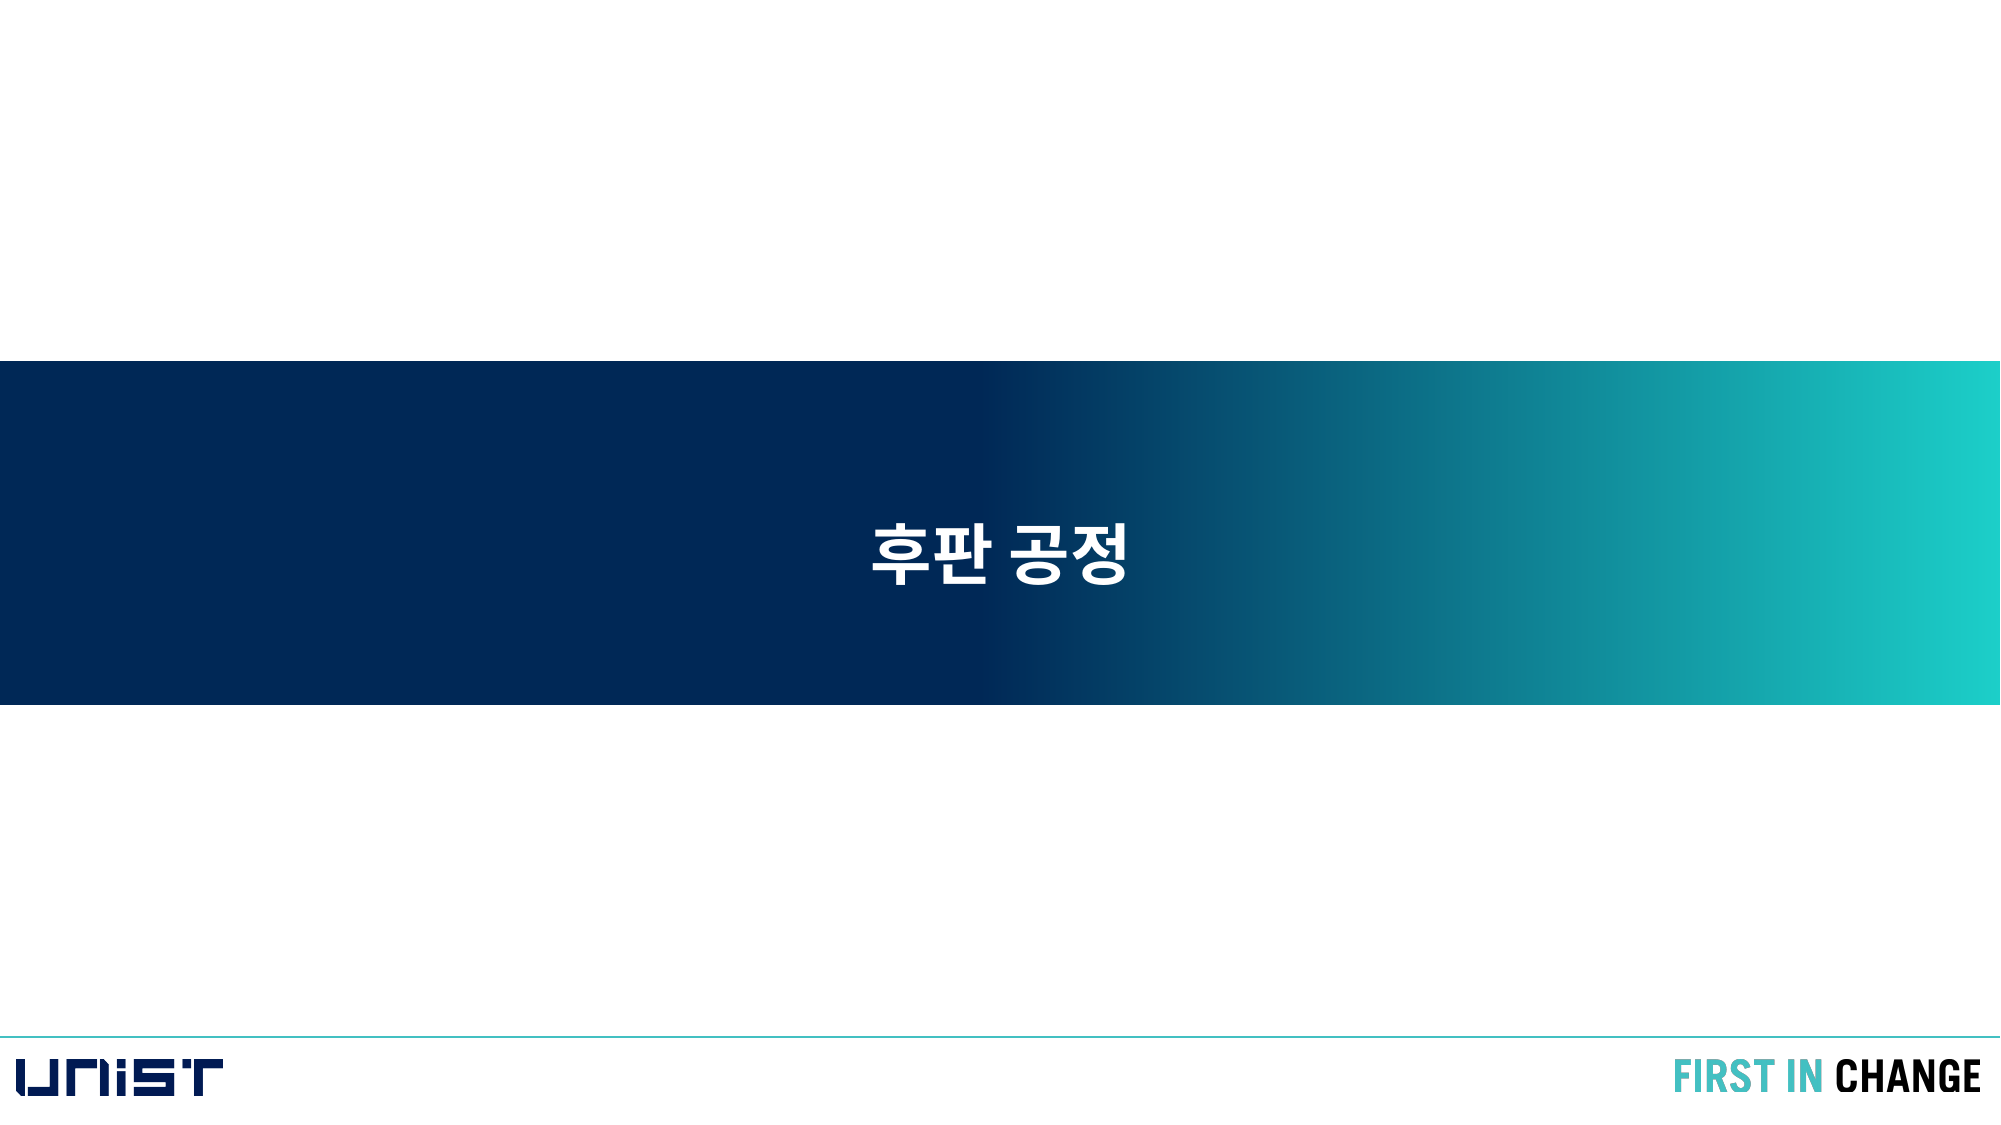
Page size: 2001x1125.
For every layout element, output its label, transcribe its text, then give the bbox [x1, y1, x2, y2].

picture [1675, 1059, 1980, 1092]
picture [15, 1059, 224, 1096]
text_box 후판 공정 [0, 361, 2000, 705]
